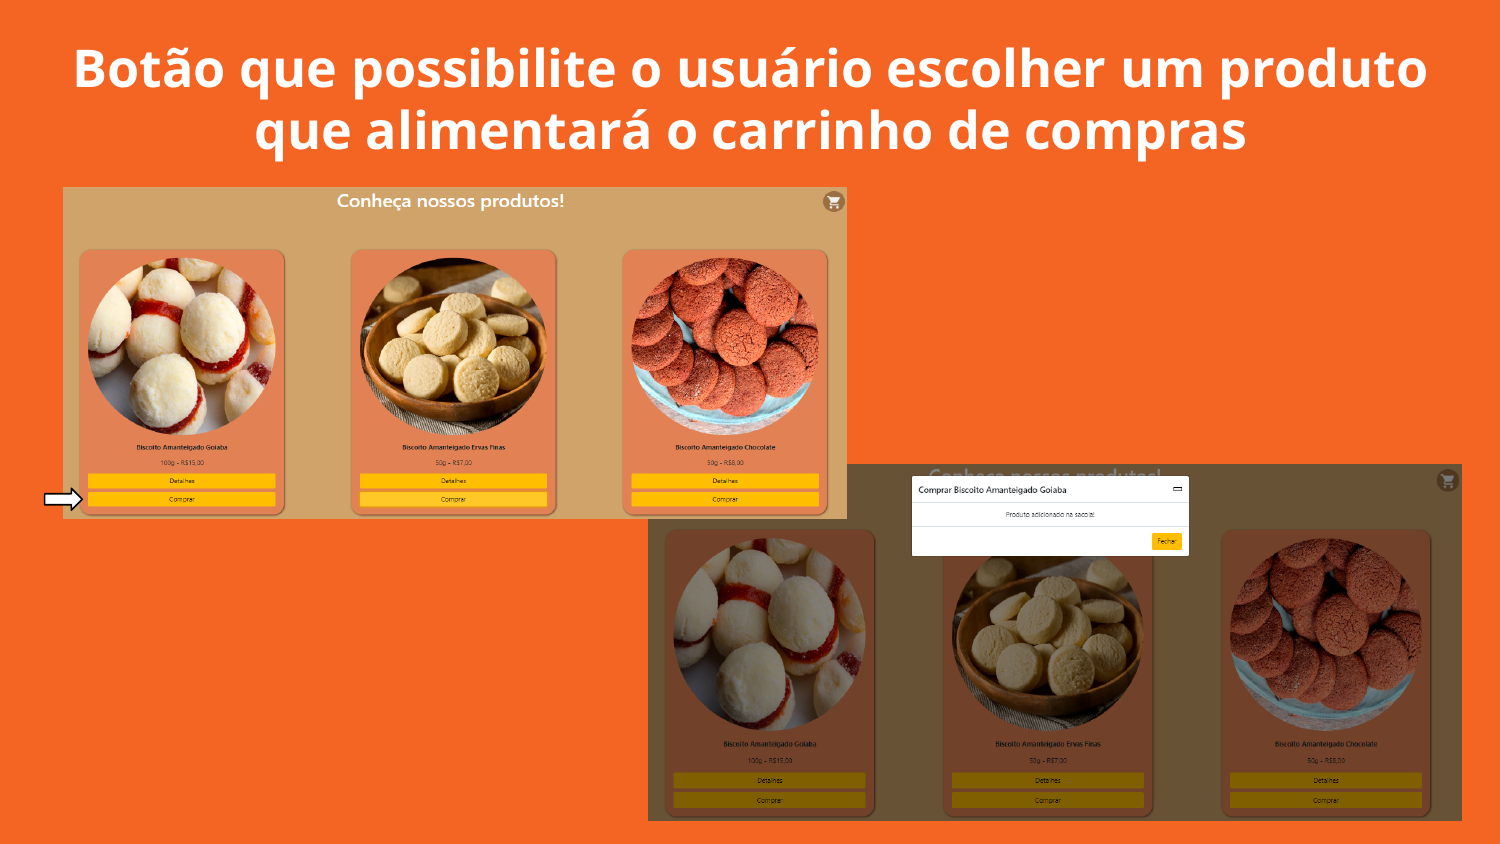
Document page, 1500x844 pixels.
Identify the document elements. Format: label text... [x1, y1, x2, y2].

text_box [44, 493, 57, 505]
picture [62, 186, 1462, 822]
text_box Botão que possibilite o usuário escolher um produto que alimentará o carrinho de compras [22, 49, 1480, 175]
